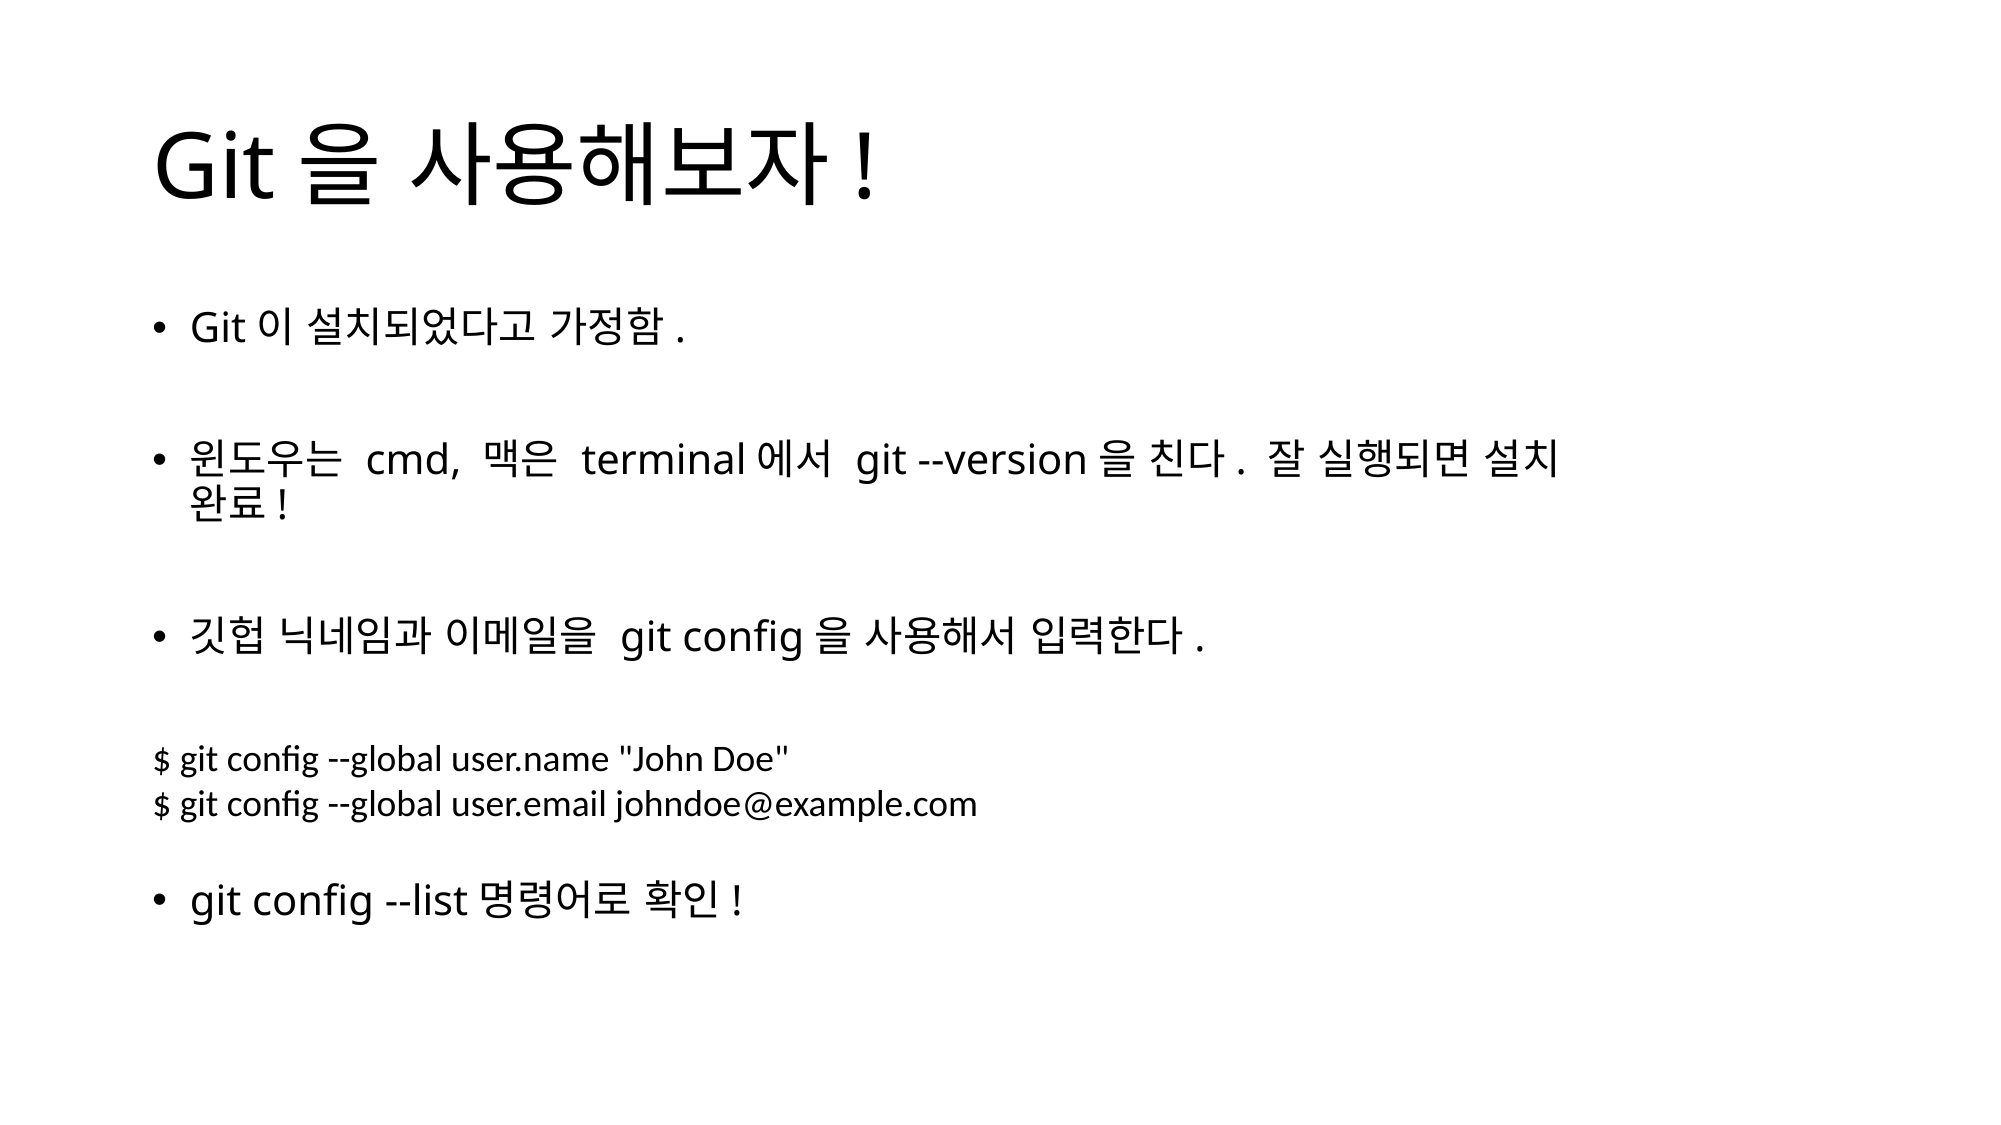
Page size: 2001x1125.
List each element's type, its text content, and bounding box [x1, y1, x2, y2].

list Git이 설치되었다고 가정함. 윈도우는 cmd, 맥은 terminal에서 git --version을 친다. 잘 실행되면 설치 완료! 깃헙 닉네임과 이메일을 git config을 사용해서 입력한다. git config --list명령어로 확인! [137, 299, 1583, 1014]
title Git을 사용해보자! [137, 59, 1863, 278]
text_box $ git config --global user.name "John Doe" $ git config --global user.email johndoe@example.com [137, 726, 1138, 831]
